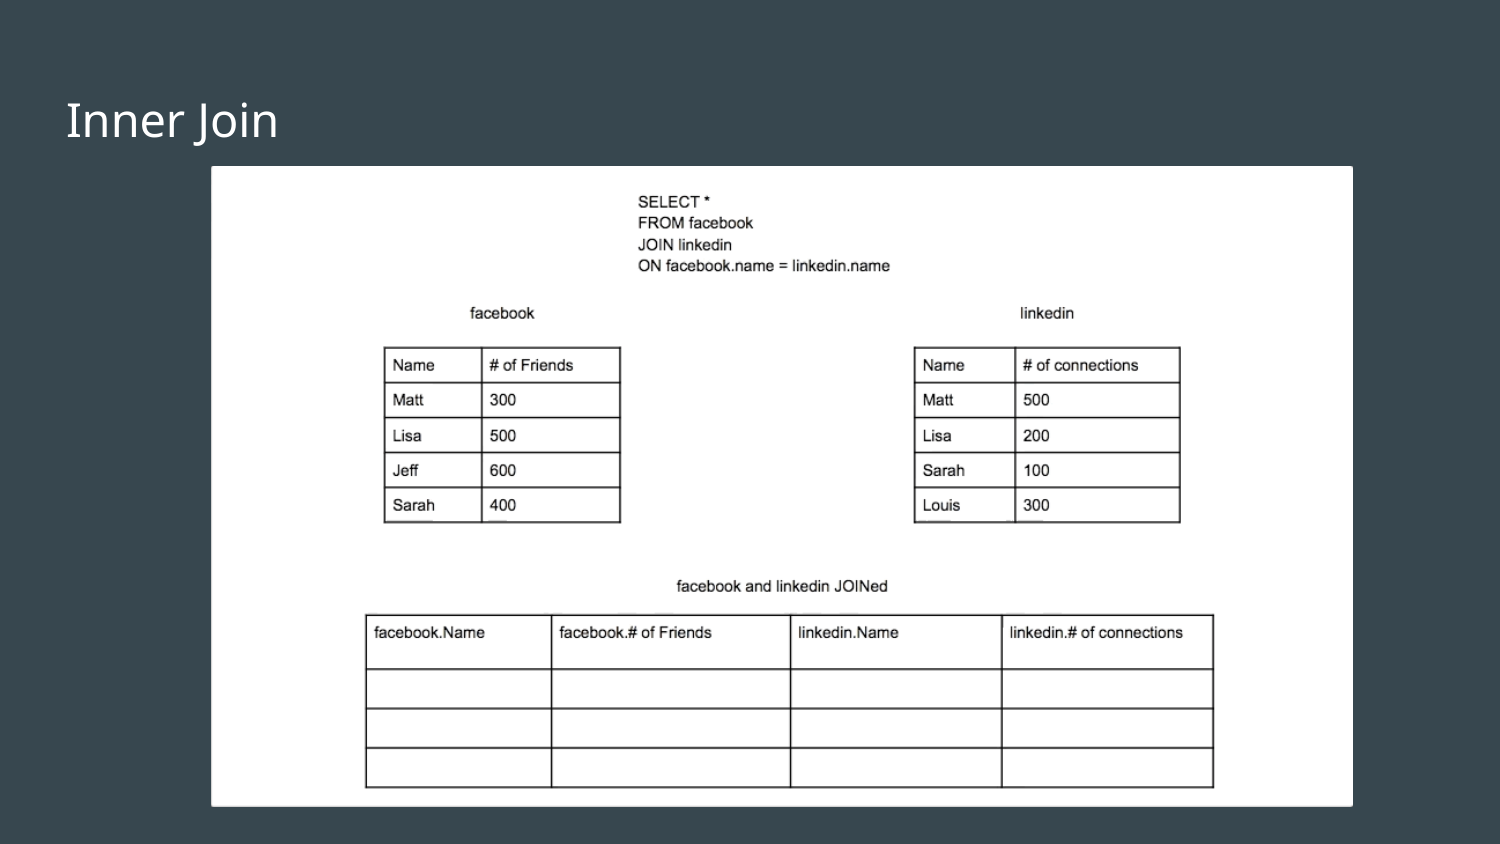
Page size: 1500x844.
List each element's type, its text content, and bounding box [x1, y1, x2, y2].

picture [210, 166, 1353, 808]
title Inner Join [51, 72, 1449, 167]
